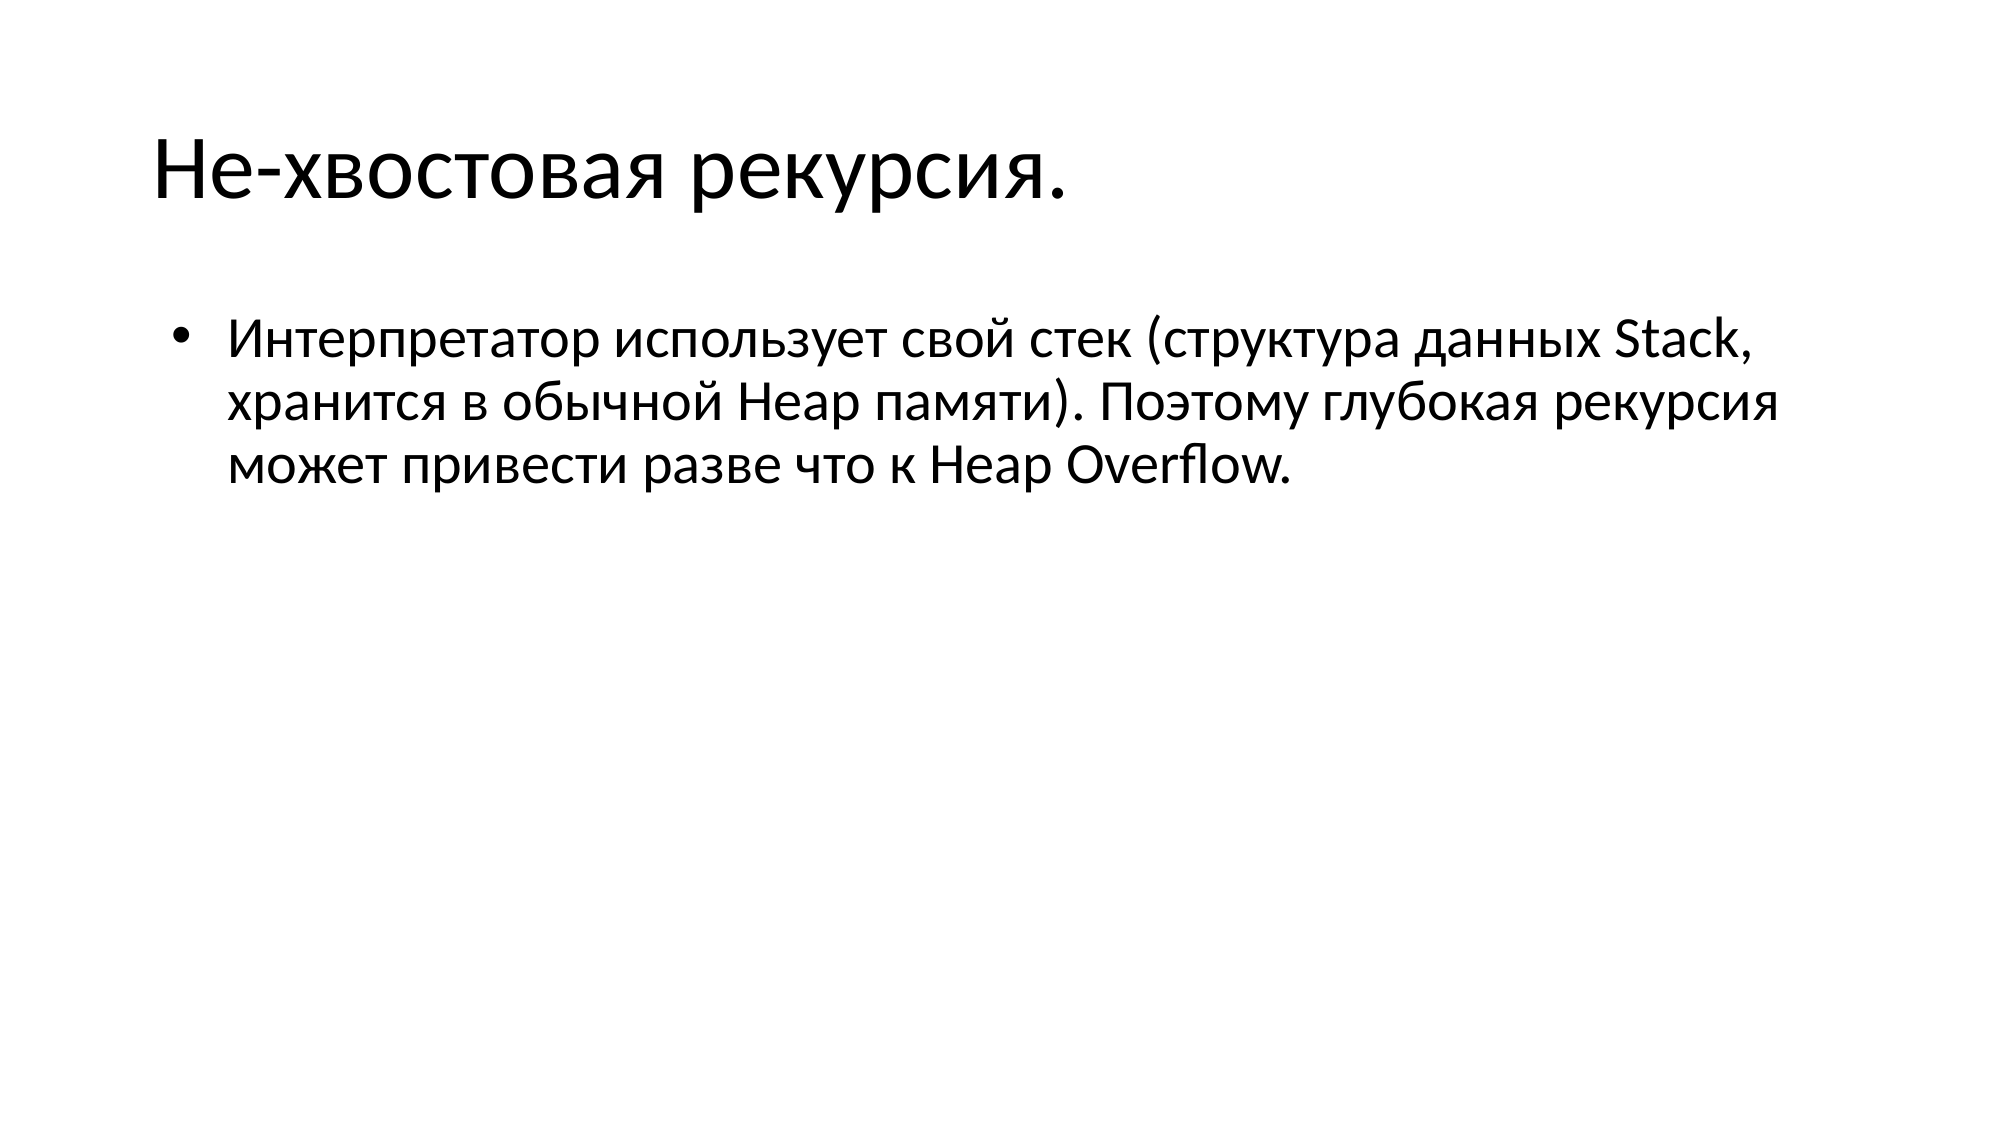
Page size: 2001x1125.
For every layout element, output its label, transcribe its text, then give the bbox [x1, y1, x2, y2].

title Не-хвостовая рекурсия. [137, 59, 1863, 278]
list Интерпретатор использует свой стек (структура данных Stack, хранится в обычной Heap памяти). Поэтому глубокая рекурсия может привести разве что к Heap Overflow. [137, 299, 1863, 1014]
